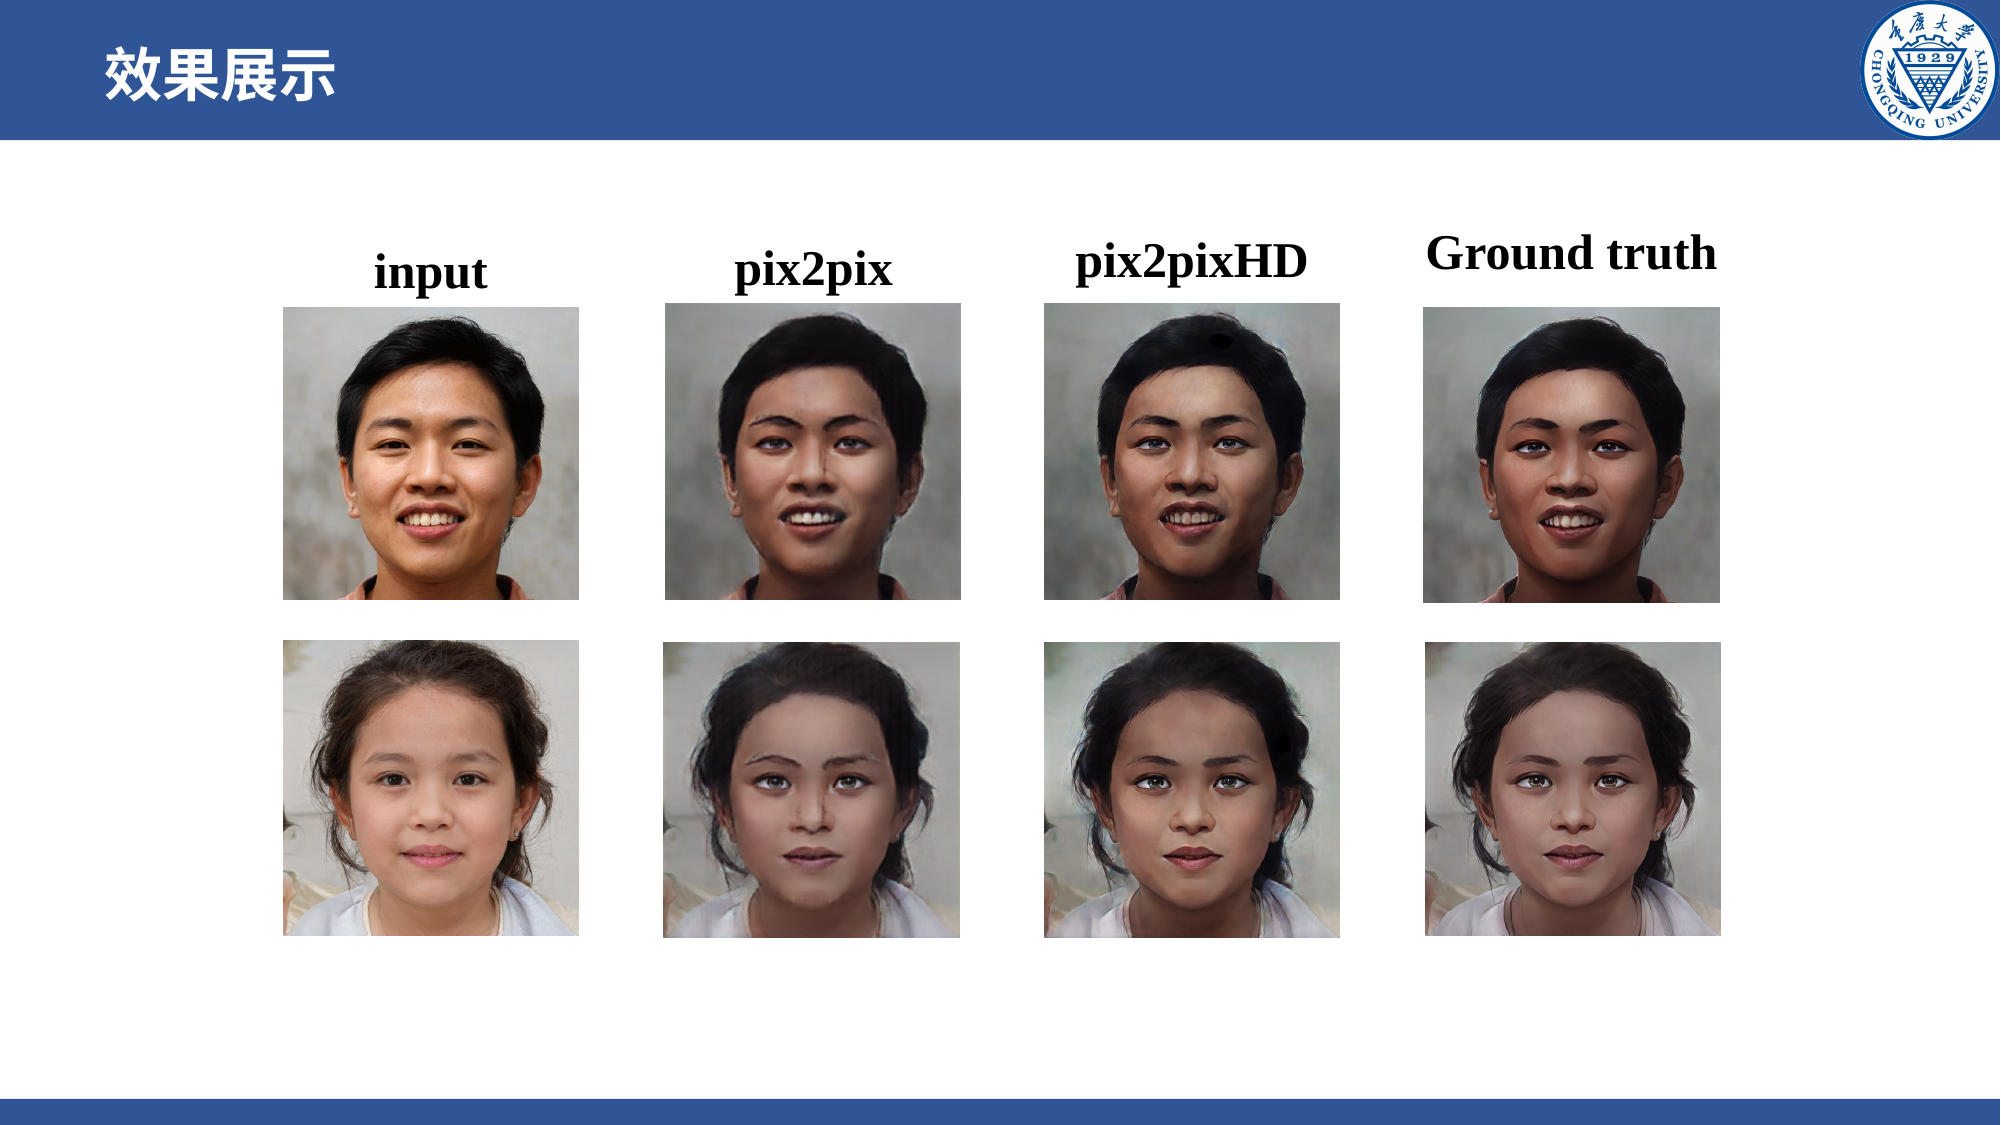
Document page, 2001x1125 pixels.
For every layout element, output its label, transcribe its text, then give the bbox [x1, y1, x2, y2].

text_box 效果展示 [89, 30, 1193, 116]
text_box Ground truth [1407, 211, 1736, 287]
text_box input [266, 231, 595, 307]
picture [664, 303, 961, 600]
picture [1859, 0, 2000, 141]
picture [283, 640, 579, 936]
picture [1044, 303, 1340, 600]
picture [1423, 307, 1720, 603]
picture [283, 307, 579, 600]
text_box pix2pixHD [1028, 219, 1357, 295]
text_box [0, 1098, 2000, 1125]
picture [1044, 642, 1340, 938]
text_box pix2pix [649, 228, 978, 303]
picture [1424, 642, 1721, 936]
picture [663, 642, 960, 938]
text_box [0, 0, 1859, 141]
